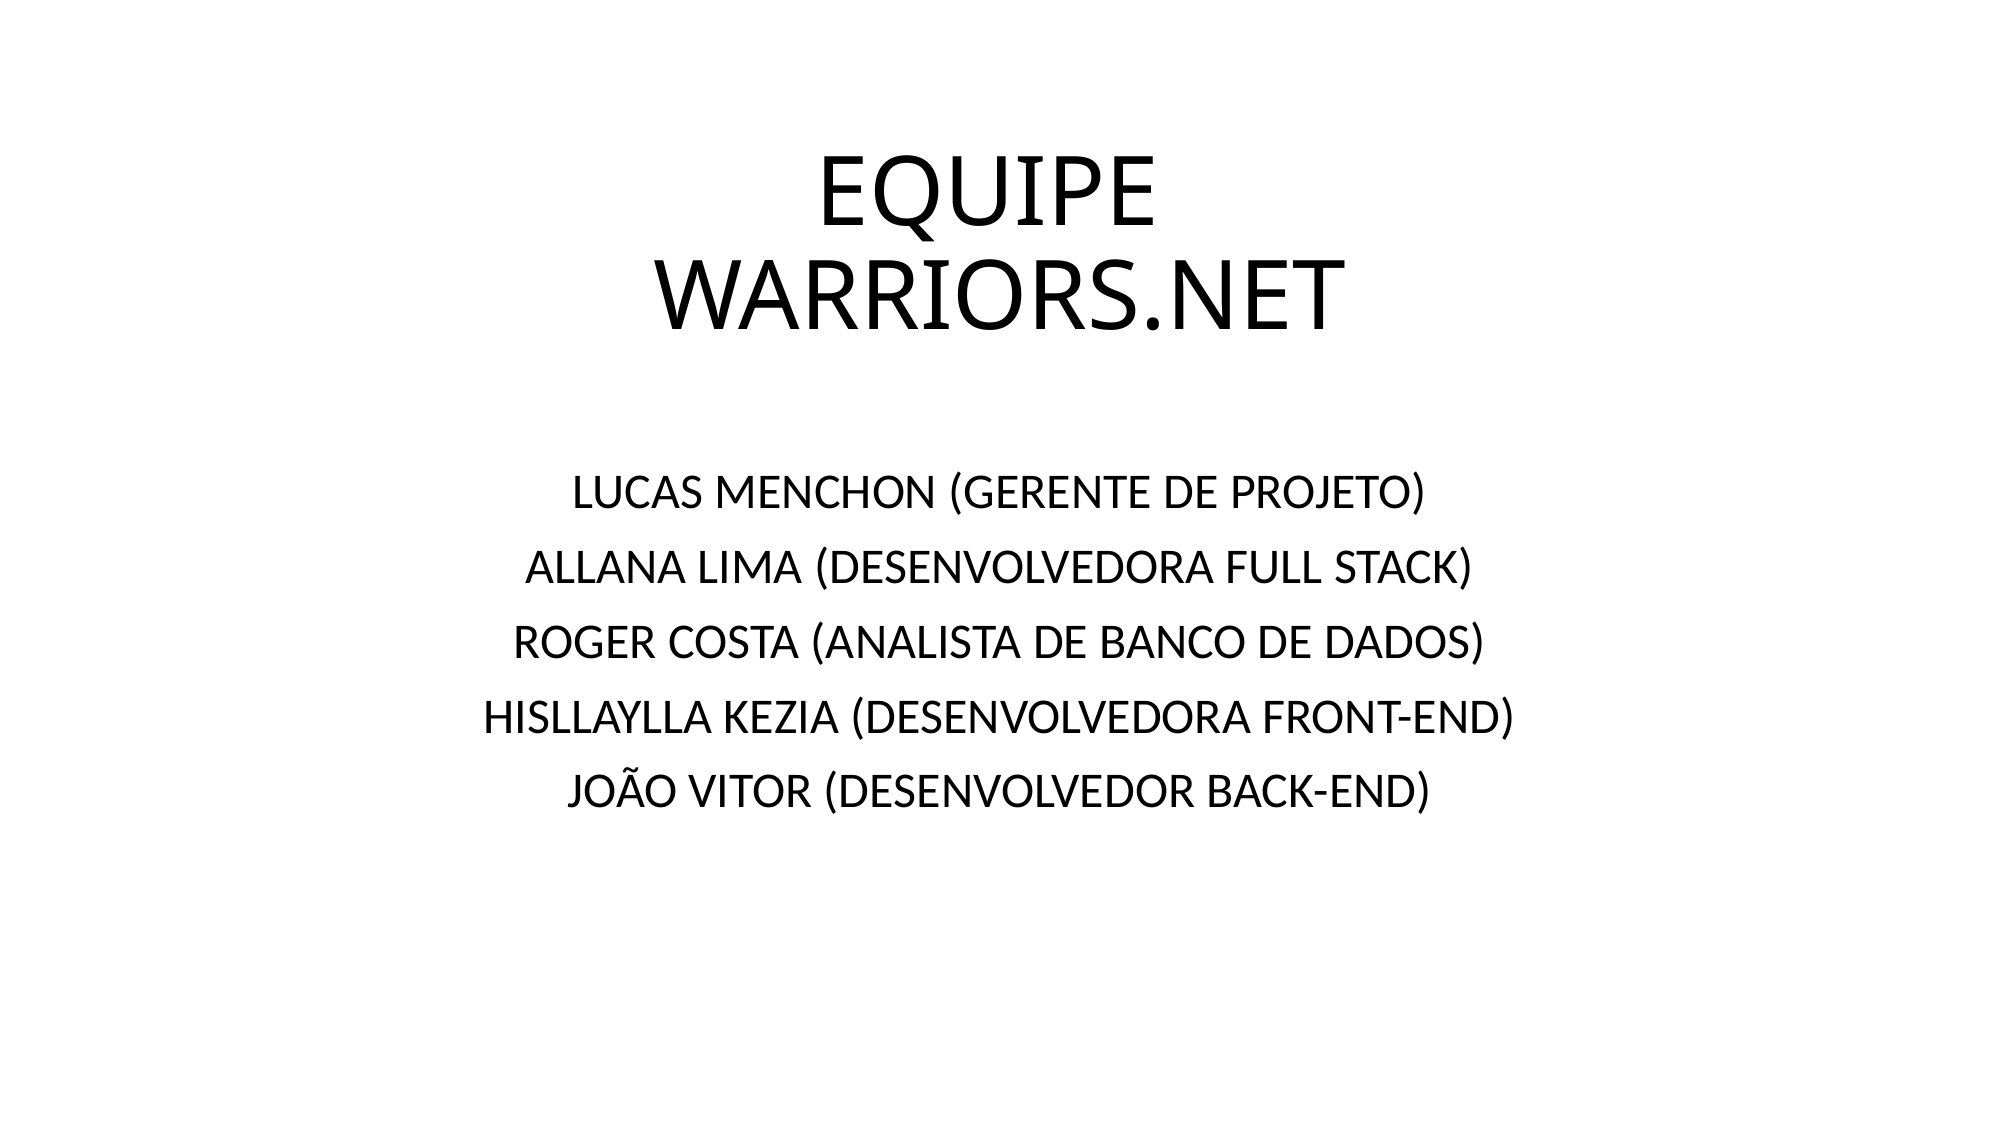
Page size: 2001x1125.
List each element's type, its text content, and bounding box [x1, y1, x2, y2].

subtitle LUCAS MENCHON (GERENTE DE PROJETO) ALLANA LIMA (DESENVOLVEDORA FULL STACK) ROGER COSTA (ANALISTA DE BANCO DE DADOS) HISLLAYLLA KEZIA (DESENVOLVEDORA FRONT-END) JOÃO VITOR (DESENVOLVEDOR BACK-END) [249, 457, 1750, 846]
title EQUIPE WARRIORS.NET [363, 132, 1637, 358]
